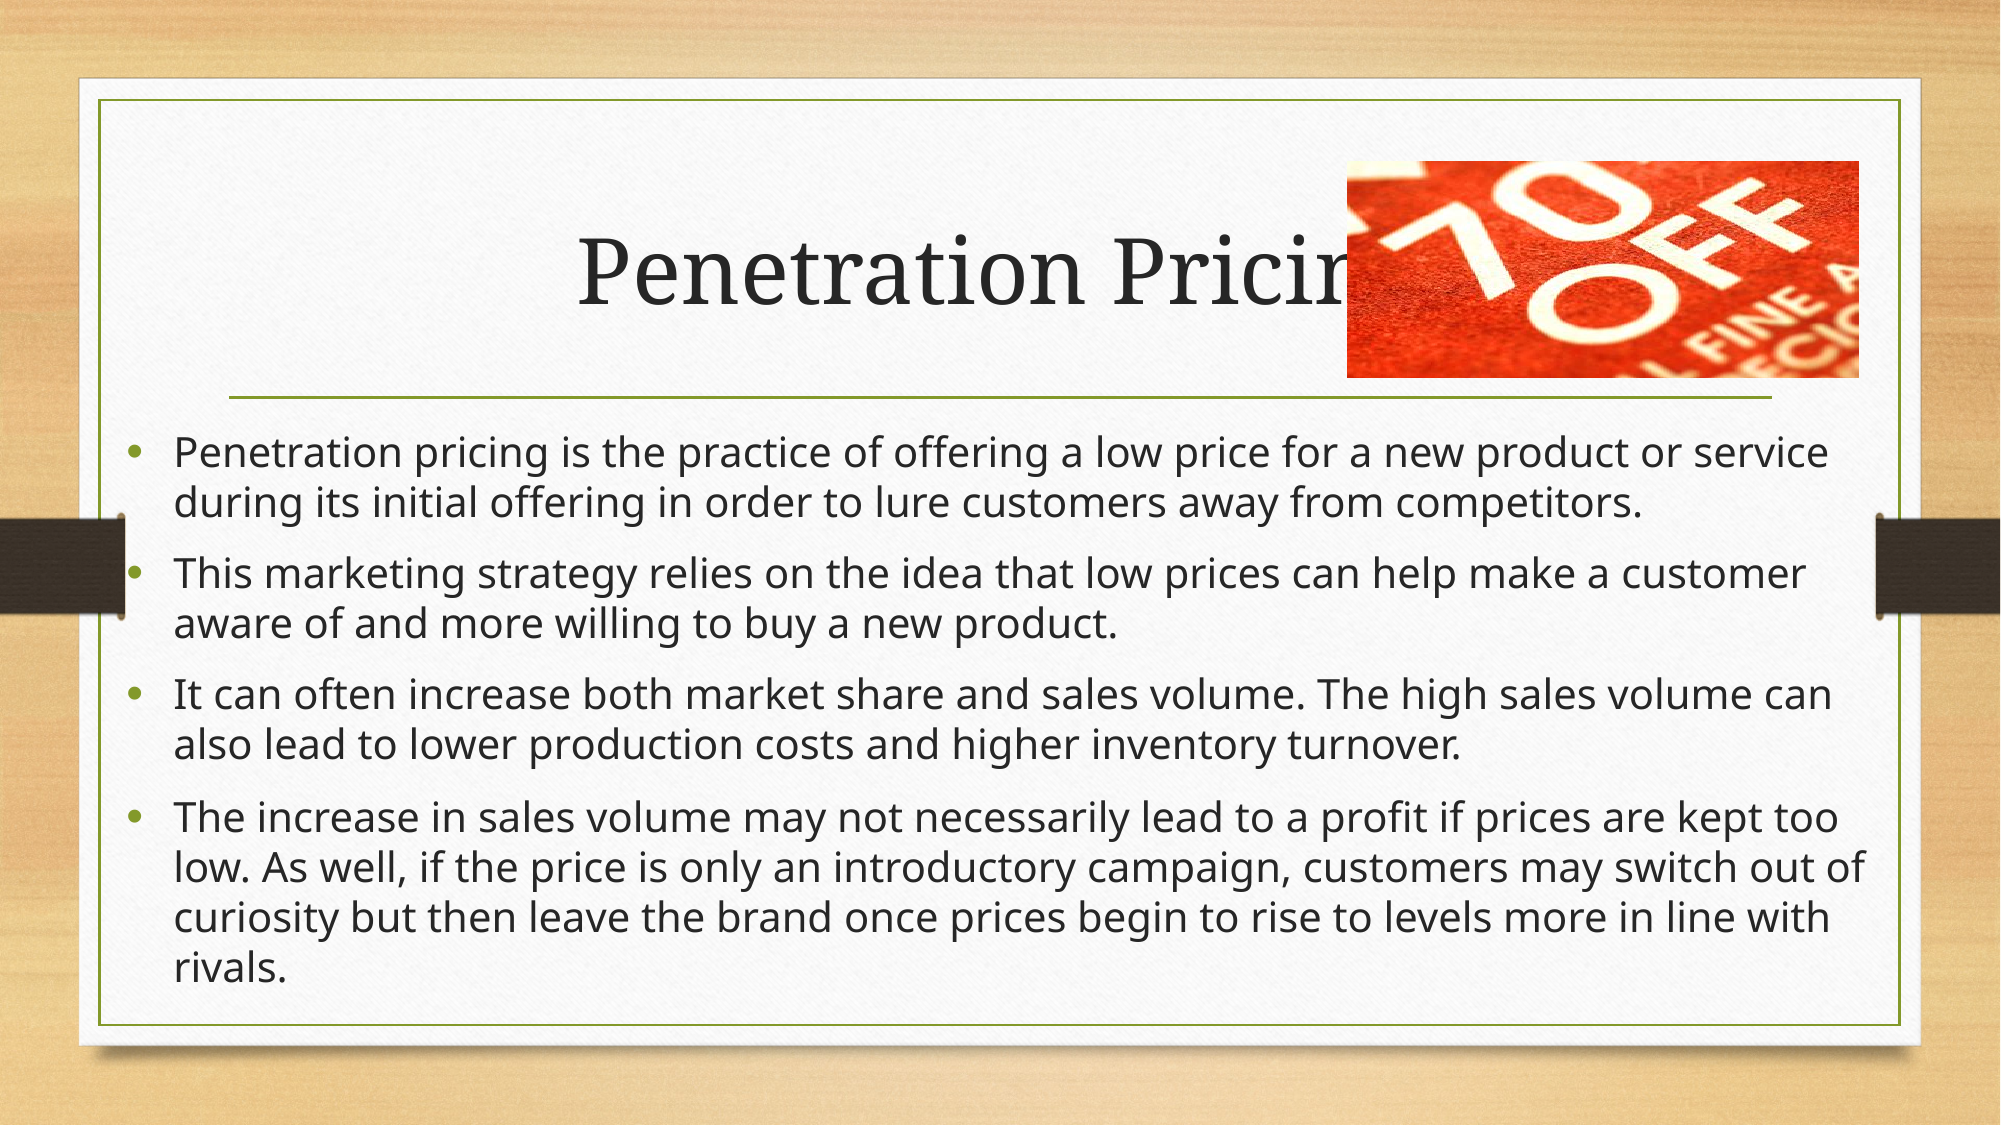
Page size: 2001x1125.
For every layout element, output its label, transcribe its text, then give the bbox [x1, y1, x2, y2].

list Penetration pricing is the practice of offering a low price for a new product or service during its initial offering in order to lure customers away from competitors. This marketing strategy relies on the idea that low prices can help make a customer aware of and more willing to buy a new product. It can often increase both market share and sales volume. The high sales volume can also lead to lower production costs and higher inventory turnover. The increase in sales volume may not necessarily lead to a profit if prices are kept too low. As well, if the price is only an introductory campaign, customers may switch out of curiosity but then leave the brand once prices begin to rise to levels more in line with rivals. [111, 418, 1889, 1125]
title Penetration Pricing [212, 161, 1347, 375]
picture [0, 0, 2001, 1125]
